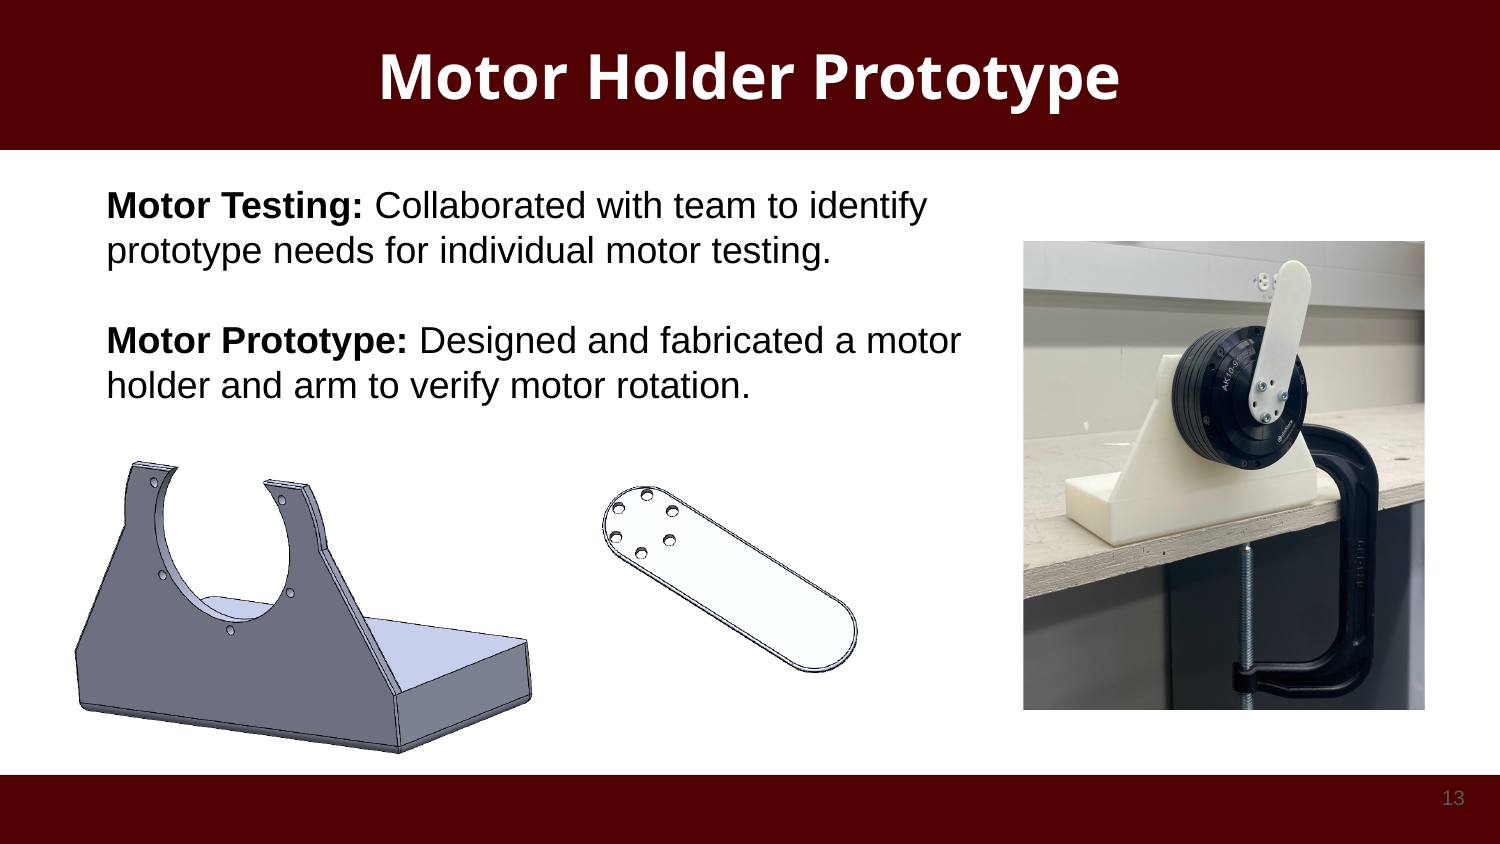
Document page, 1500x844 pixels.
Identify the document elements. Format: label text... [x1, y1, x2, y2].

text_box Motor Testing: Collaborated with team to identify prototype needs for individual motor testing. Motor Prototype: Designed and fabricated a motor holder and arm to verify motor rotation. [91, 165, 979, 514]
title [0, 774, 1500, 844]
picture [64, 435, 904, 758]
title Motor Holder Prototype [0, 0, 1500, 150]
picture [1023, 240, 1425, 710]
slide_number ‹#› [1389, 764, 1480, 830]
